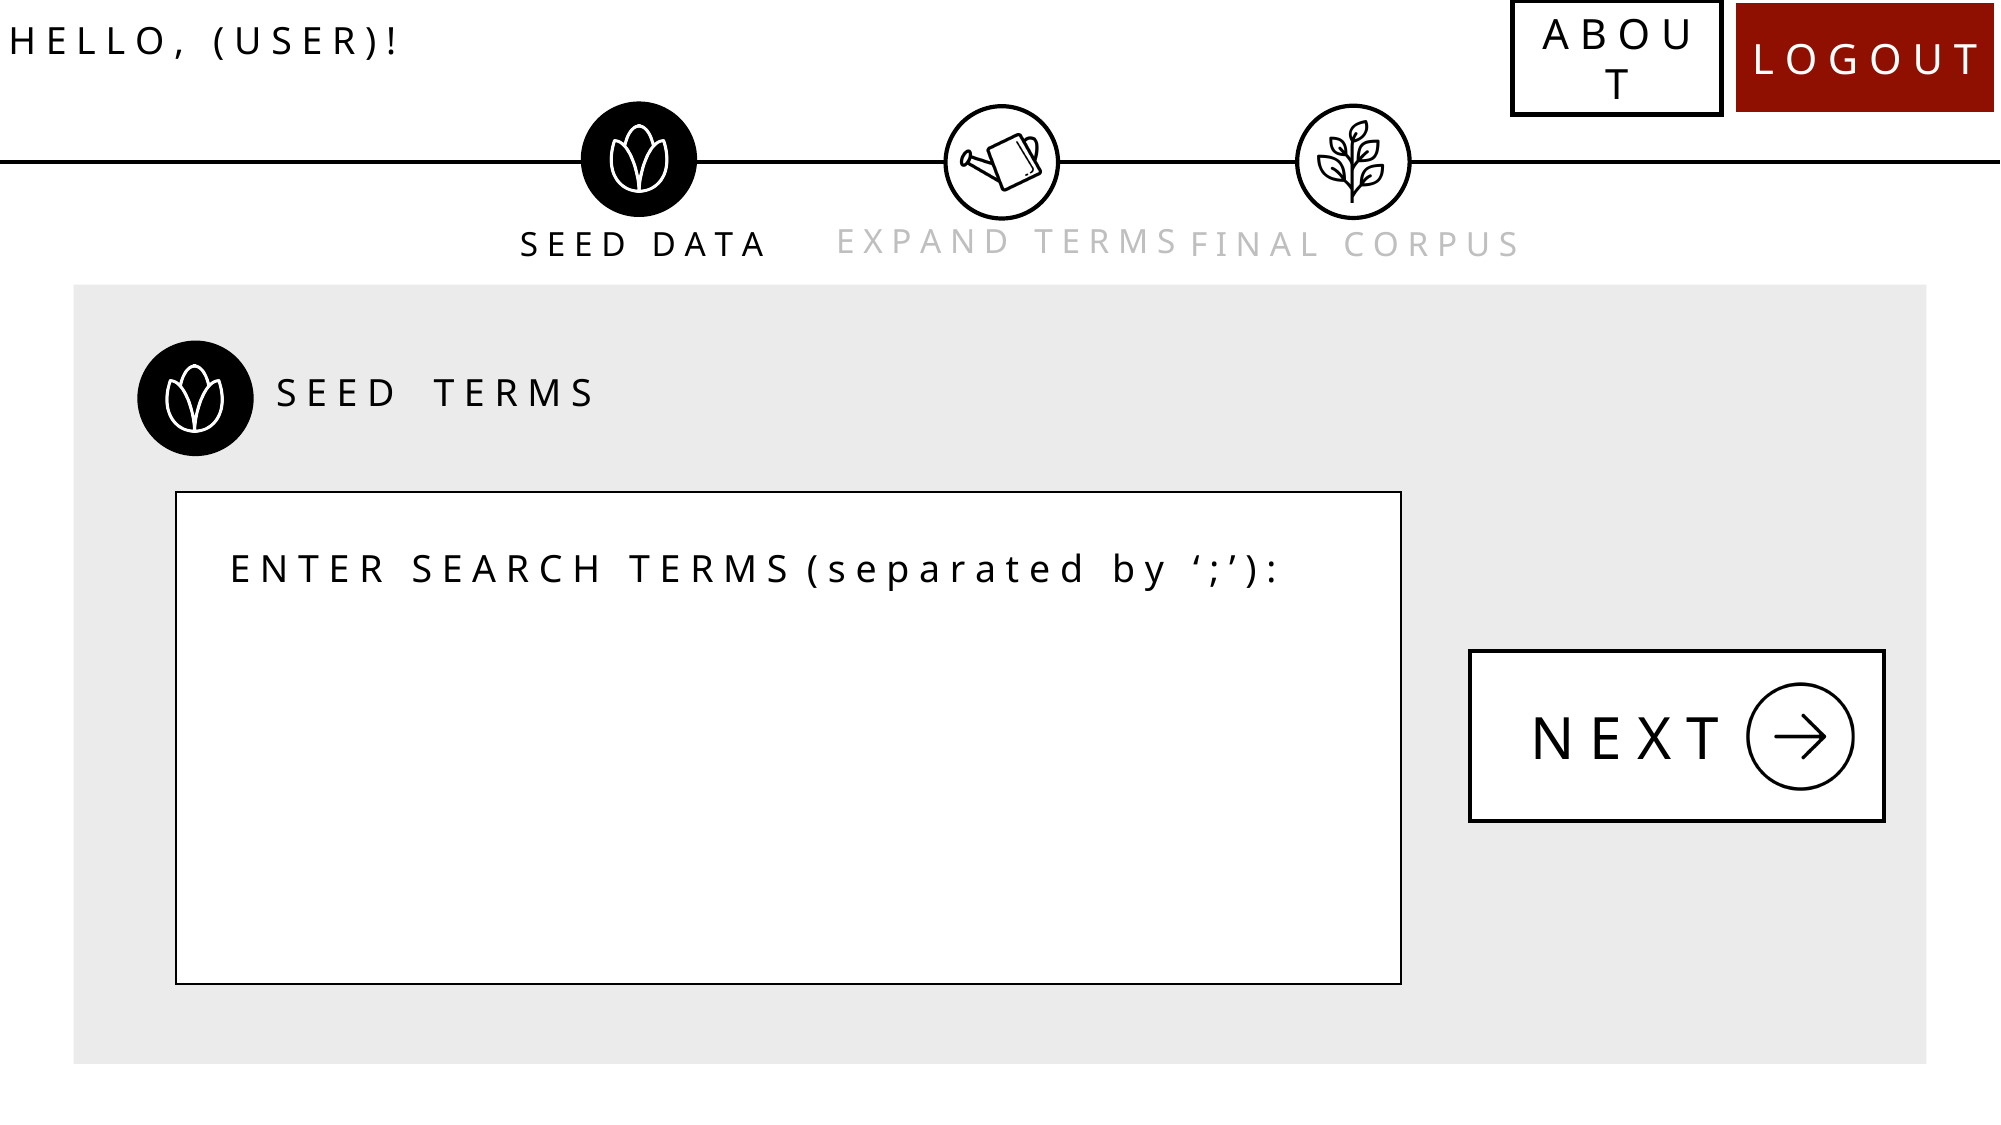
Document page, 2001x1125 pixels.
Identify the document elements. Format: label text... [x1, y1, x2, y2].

text_box [138, 341, 253, 456]
text_box [73, 284, 1927, 1065]
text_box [0, 103, 2000, 272]
text_box E N T E R S E A R C H T E R M S ( s e p a r a t e d b y ‘ ; ’ ) : [175, 491, 1402, 985]
text_box N E X T [1469, 650, 1885, 822]
text_box A B O U T [1511, 0, 1722, 103]
text_box S E E D T E R M S [261, 361, 607, 422]
picture [164, 364, 225, 434]
picture [1745, 681, 1855, 792]
text_box H E L L O , ( U S E R ) ! [0, 9, 412, 70]
text_box L O G O U T [1732, 0, 1997, 103]
